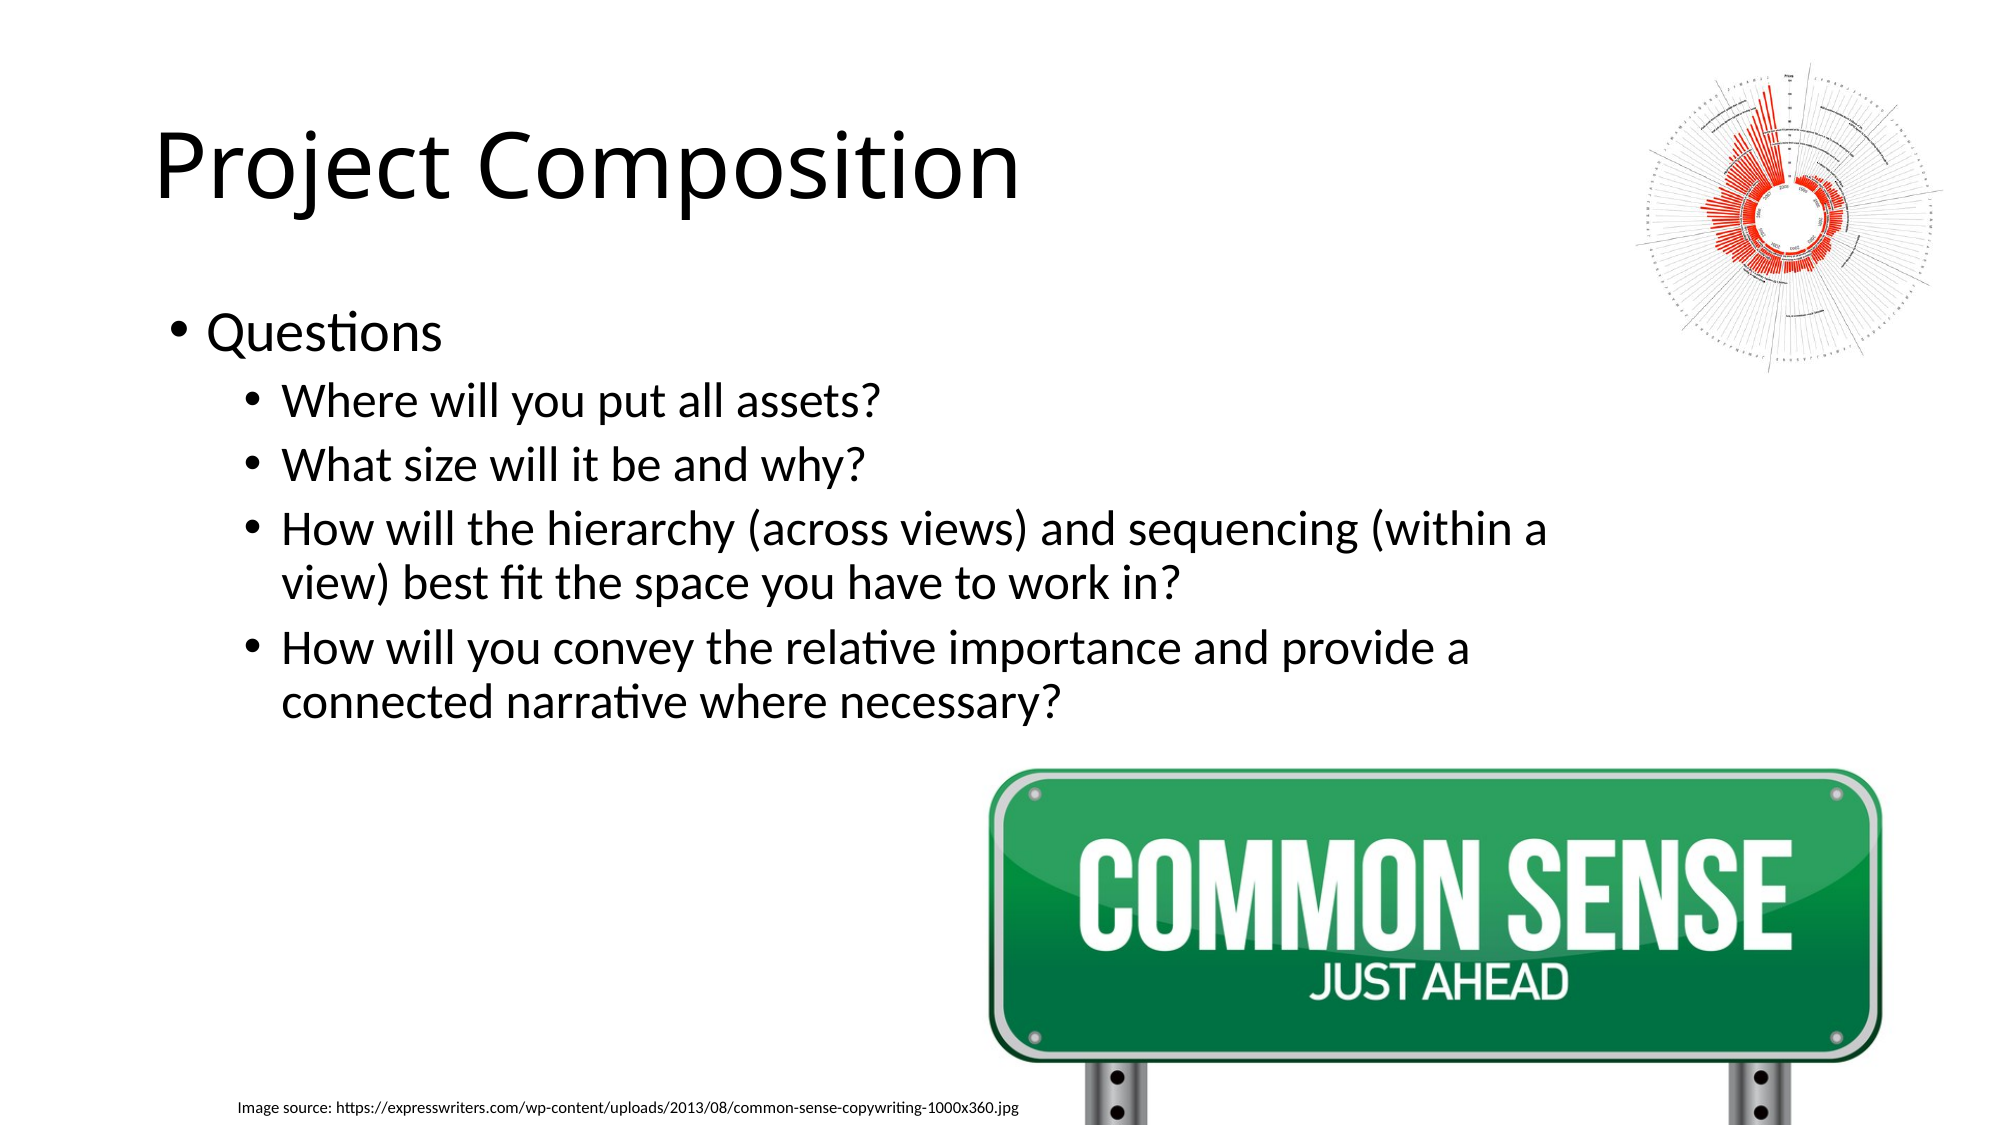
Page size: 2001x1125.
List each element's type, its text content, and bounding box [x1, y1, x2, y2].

picture [916, 752, 1952, 1125]
title Project Composition [137, 59, 1578, 278]
list Questions Where will you put all assets? What size will it be and why? How will the hierarchy (across views) and sequencing (within a view) best fit the space you have to work in? How will you convey the relative importance and provide a connected narrative where necessary? [153, 293, 1650, 1089]
text_box Image source: https://expresswriters.com/wp-content/uploads/2013/08/common-sense-copywriting-1000x360.jpg [34, 1089, 916, 1125]
picture [1578, 59, 2000, 376]
